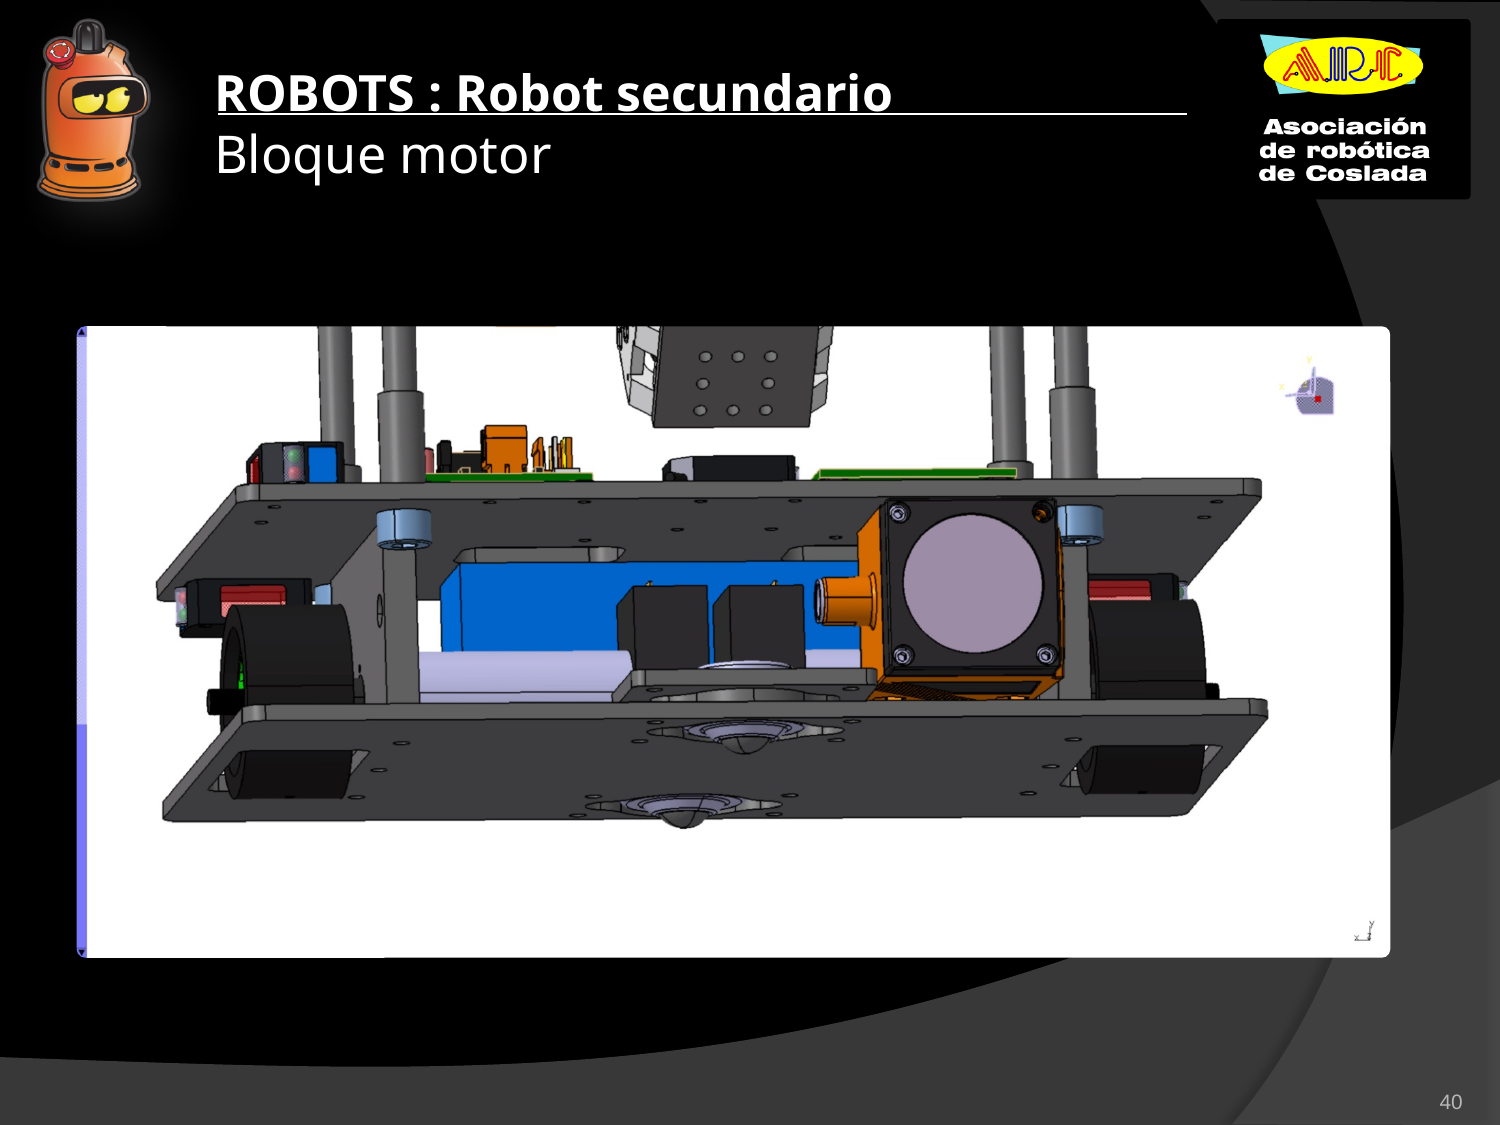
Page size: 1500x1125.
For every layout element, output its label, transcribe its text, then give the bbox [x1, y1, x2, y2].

text_box ROBOTS : Robot secundario Bloque motor [206, 54, 1176, 243]
picture [29, 17, 152, 202]
picture [76, 326, 1391, 958]
picture [1217, 19, 1471, 200]
slide_number 40 [1337, 1053, 1463, 1114]
